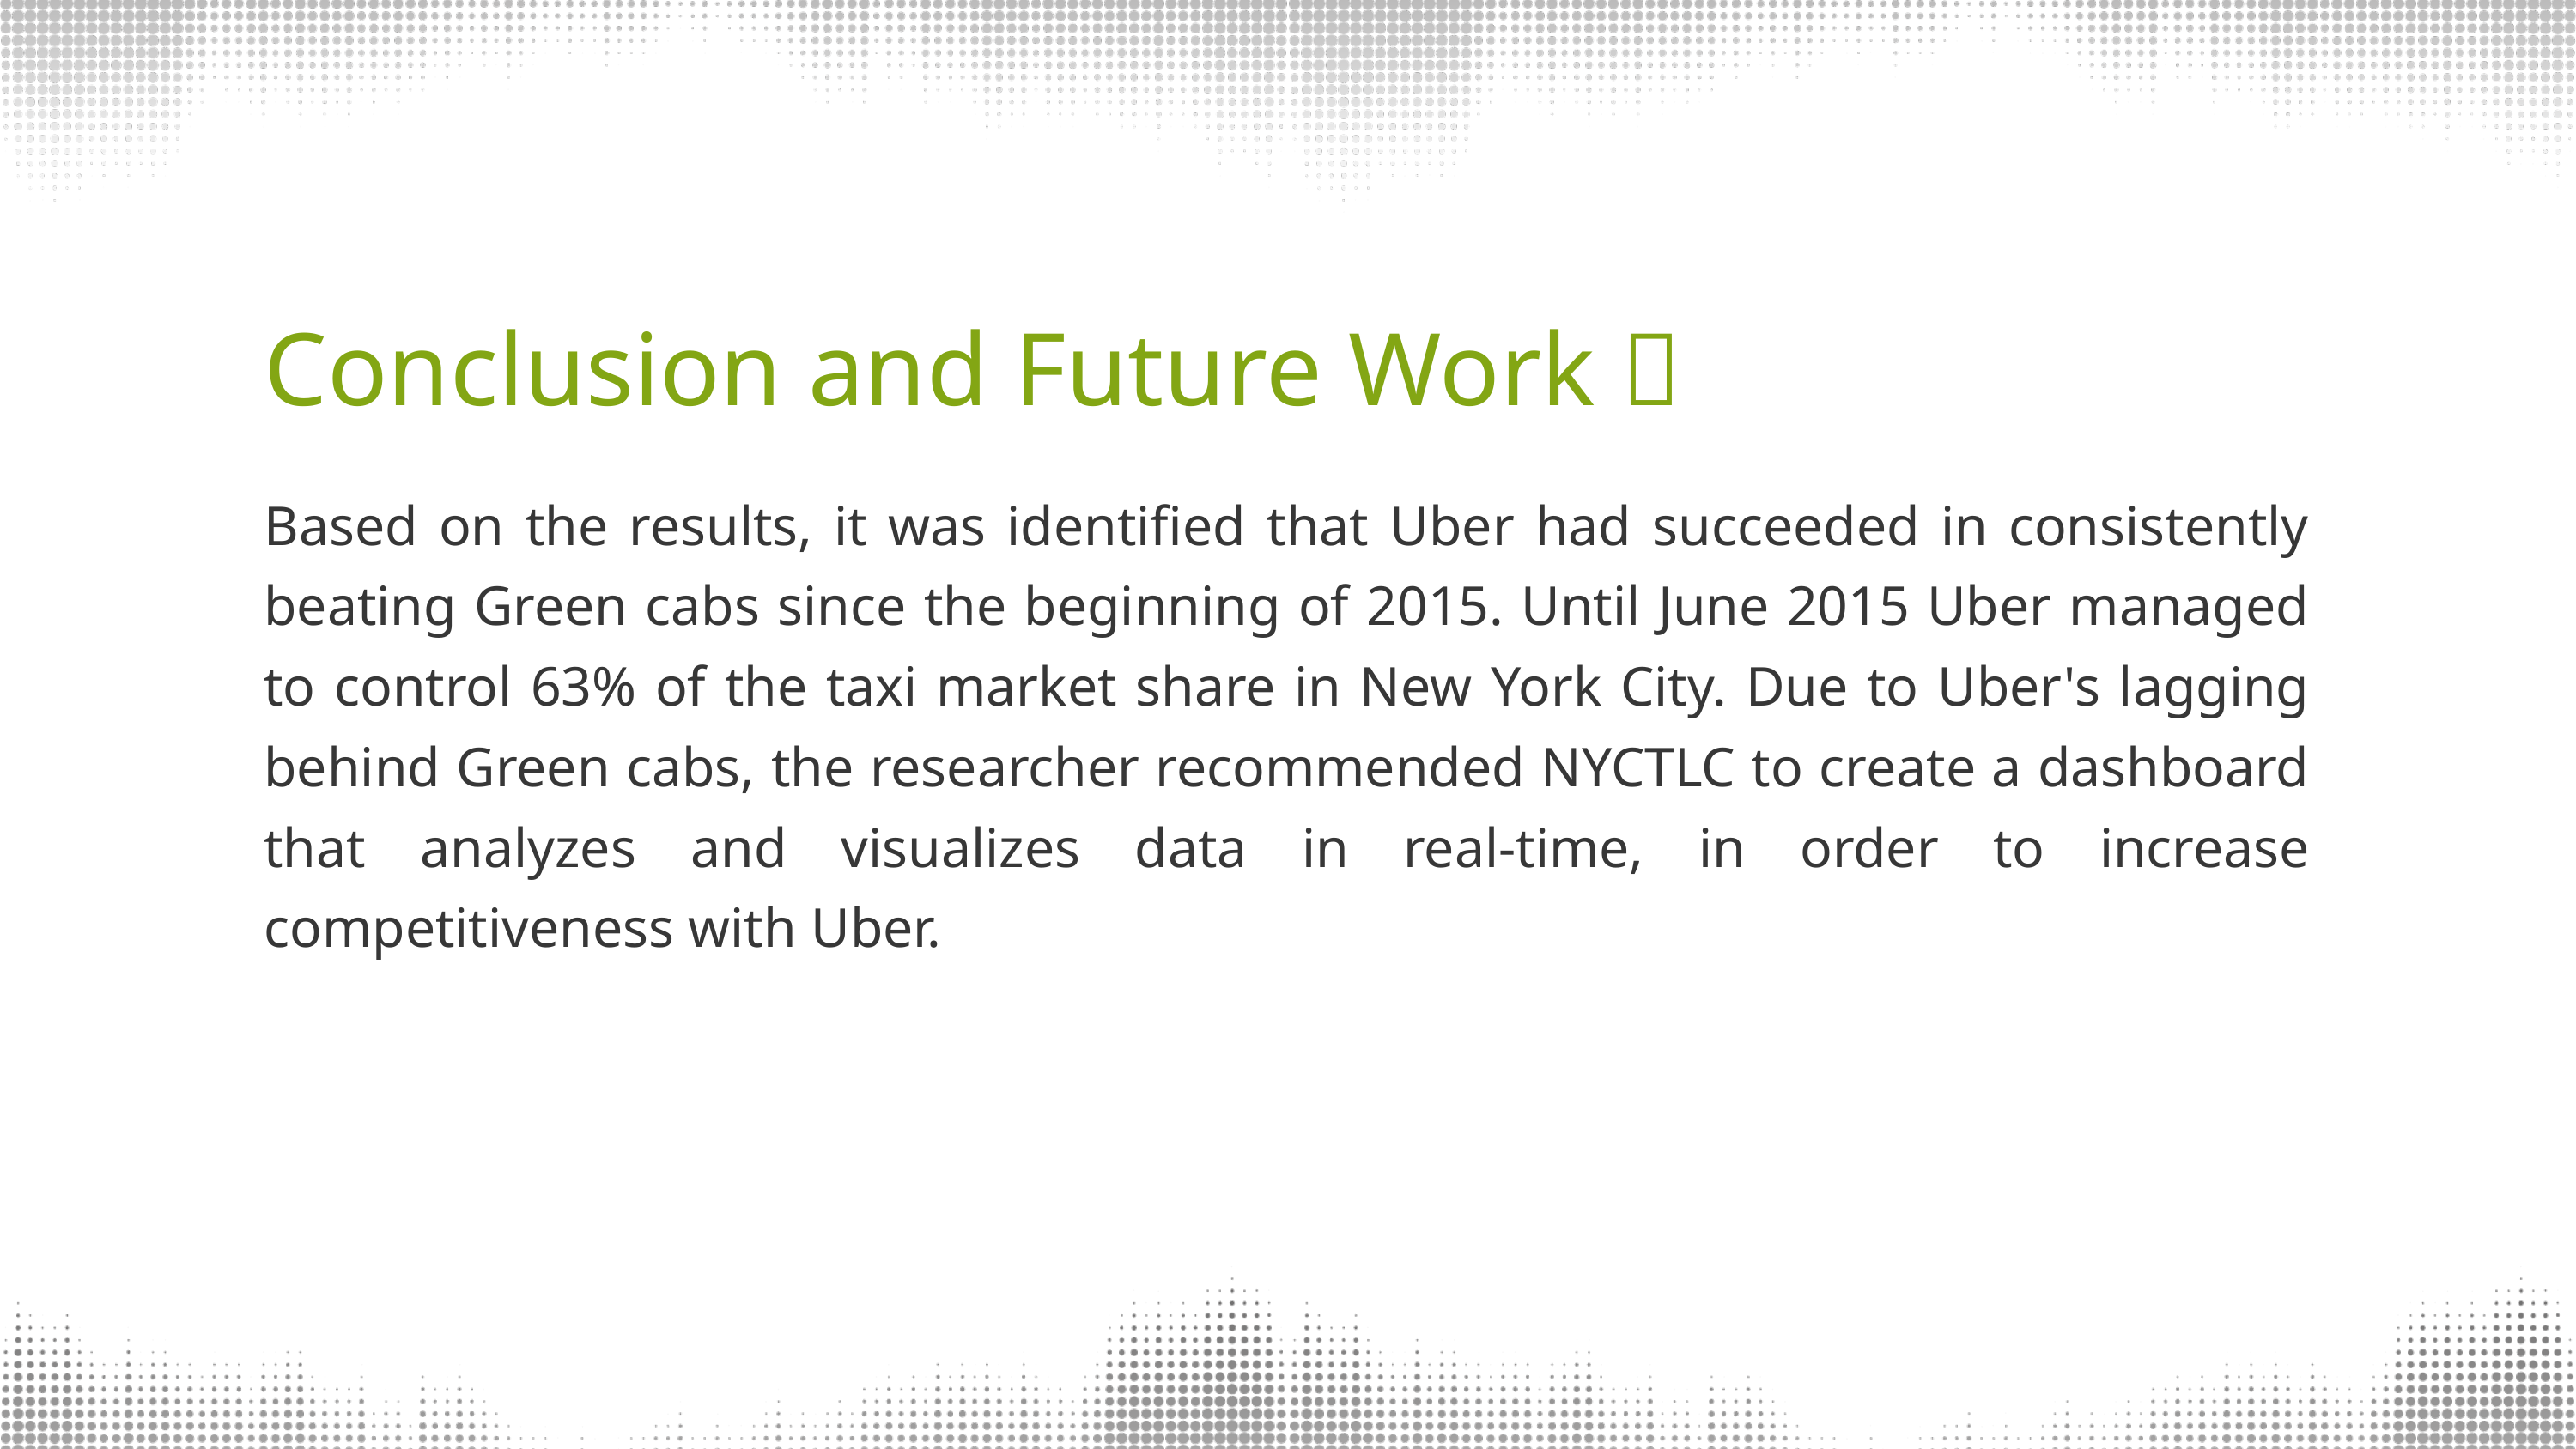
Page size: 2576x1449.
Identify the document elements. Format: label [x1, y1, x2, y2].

picture [0, 0, 2576, 214]
text_box [264, 305, 2312, 955]
picture [0, 1266, 2576, 1449]
